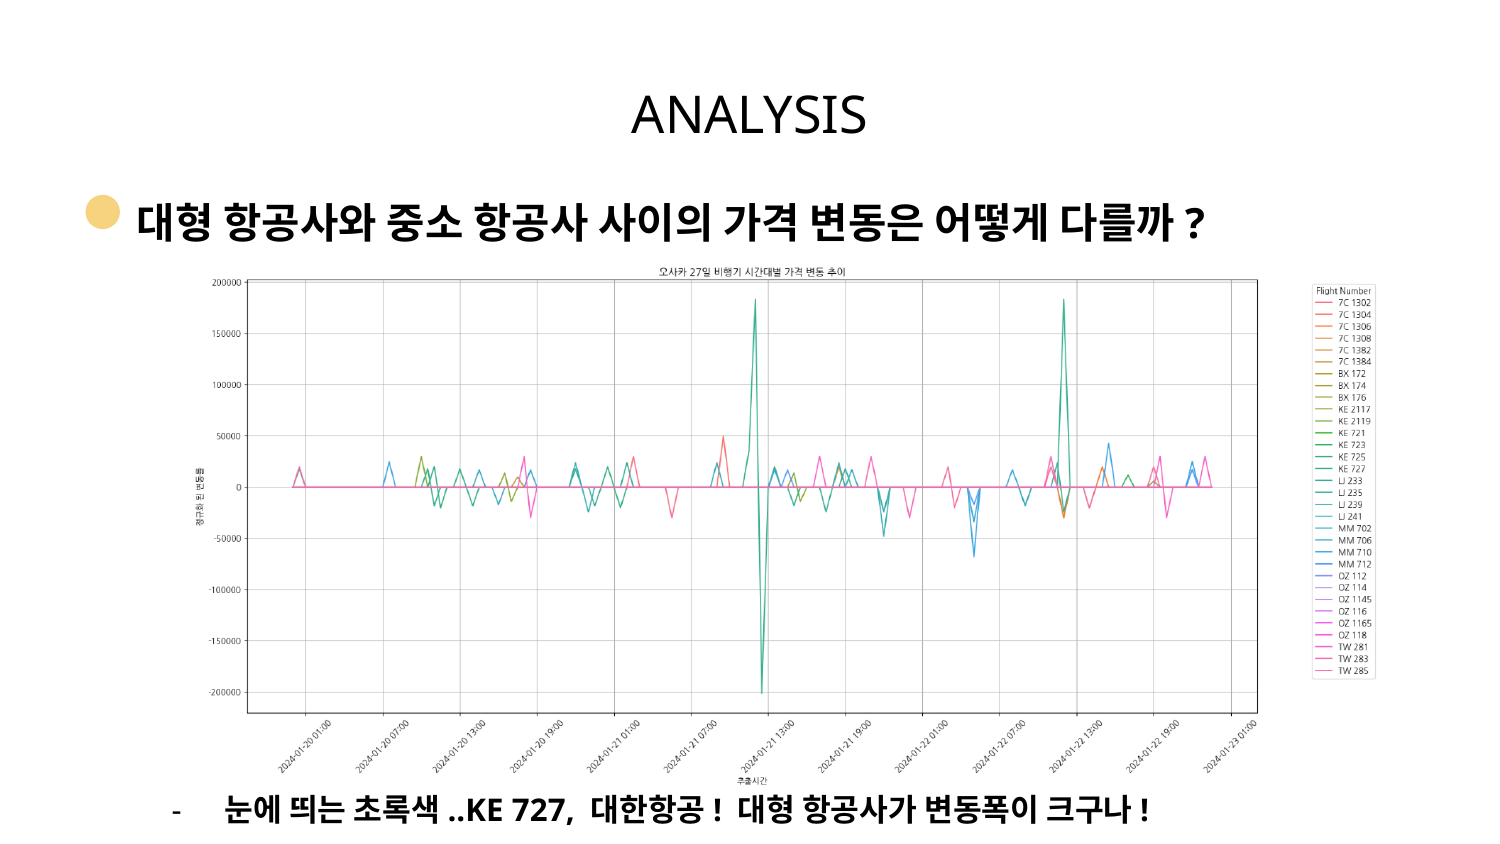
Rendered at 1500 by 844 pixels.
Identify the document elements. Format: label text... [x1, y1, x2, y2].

text_box [82, 227, 947, 283]
text_box [85, 194, 120, 227]
picture [188, 255, 1401, 786]
text_box 눈에 띄는 초록색..KE 727, 대한항공! 대형 항공사가 변동폭이 크구나! [135, 737, 1438, 841]
text_box 대형 항공사와 중소 항공사 사이의 가격 변동은 어떻게 다를까? [122, 169, 1425, 225]
title ANALYSIS [75, 72, 1425, 159]
